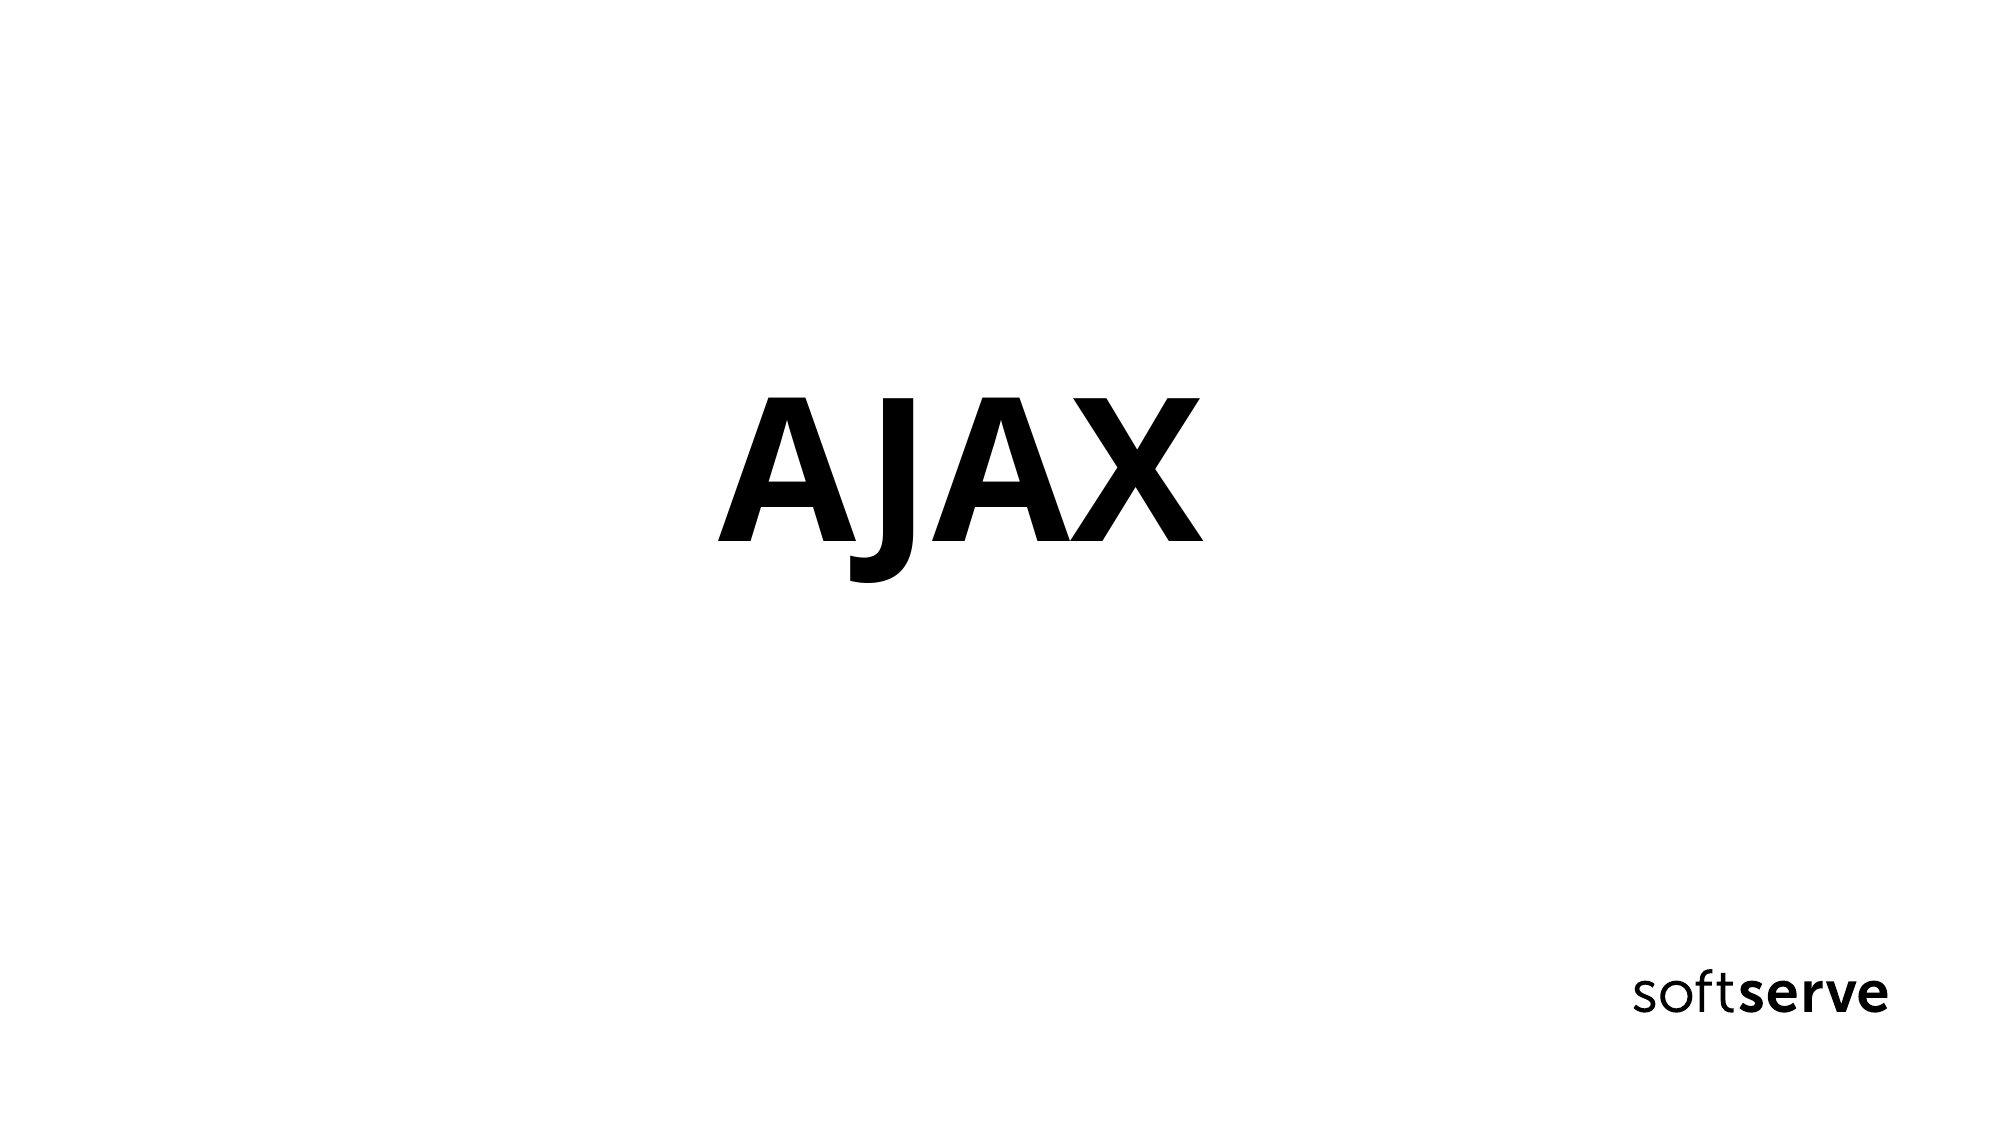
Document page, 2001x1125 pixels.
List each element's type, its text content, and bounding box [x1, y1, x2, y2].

title AJAX [369, 361, 1553, 546]
